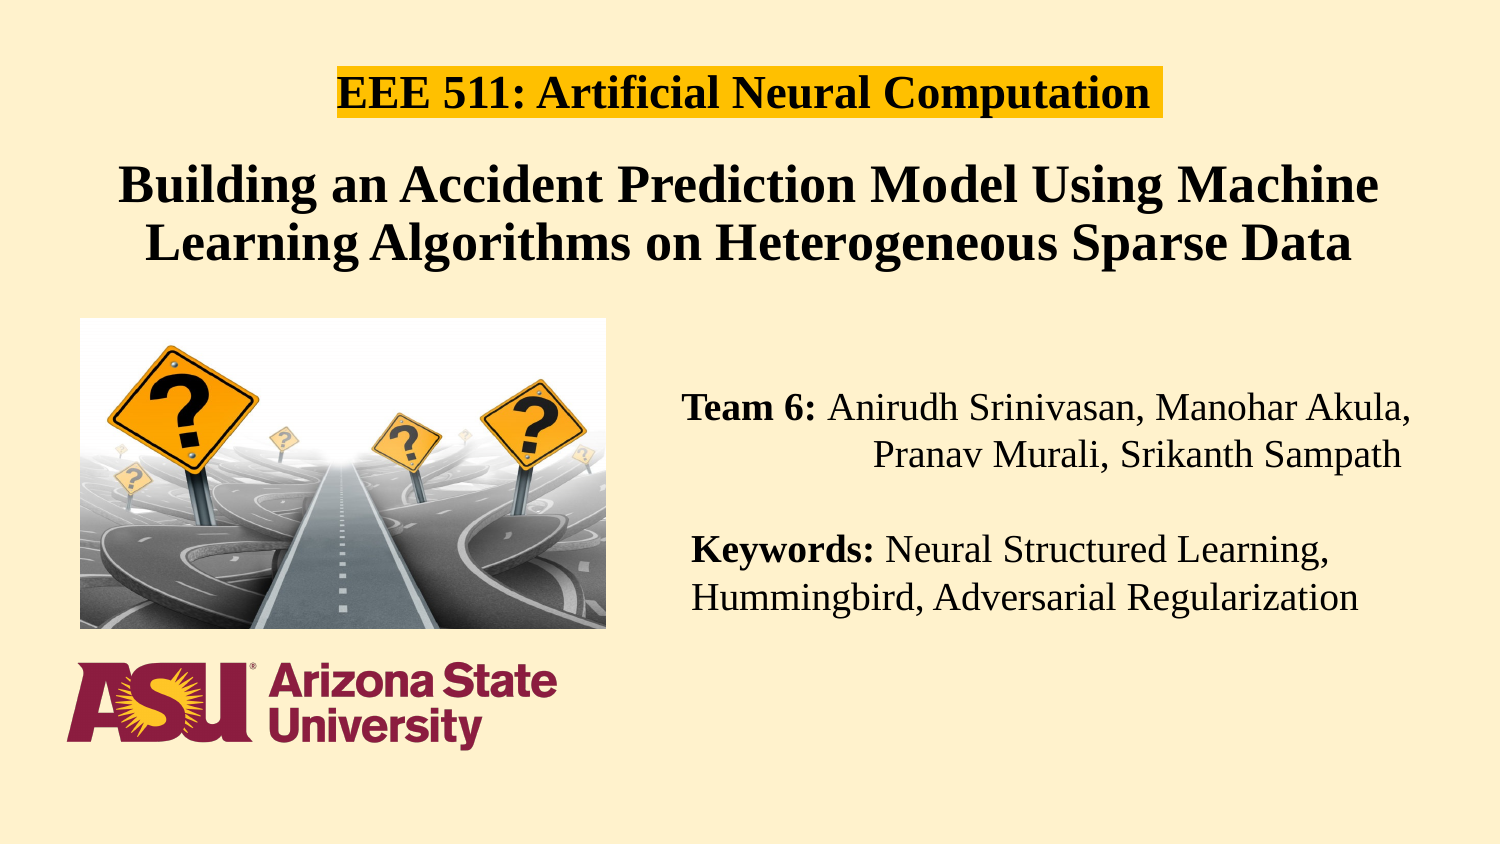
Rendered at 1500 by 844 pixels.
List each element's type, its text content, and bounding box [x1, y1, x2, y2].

picture [27, 318, 606, 781]
text_box Team 6: Anirudh Srinivasan, Manohar Akula, Pranav Murali, Srikanth Sampath Keywords: Neural Structured Learning, Hummingbird, Adversarial Regularization [113, 318, 1458, 684]
subtitle EEE 511: Artificial Neural Computation [44, 45, 1456, 133]
title Building an Accident Prediction Model Using Machine Learning Algorithms on Heterogeneous Sparse Data [42, 140, 1458, 282]
